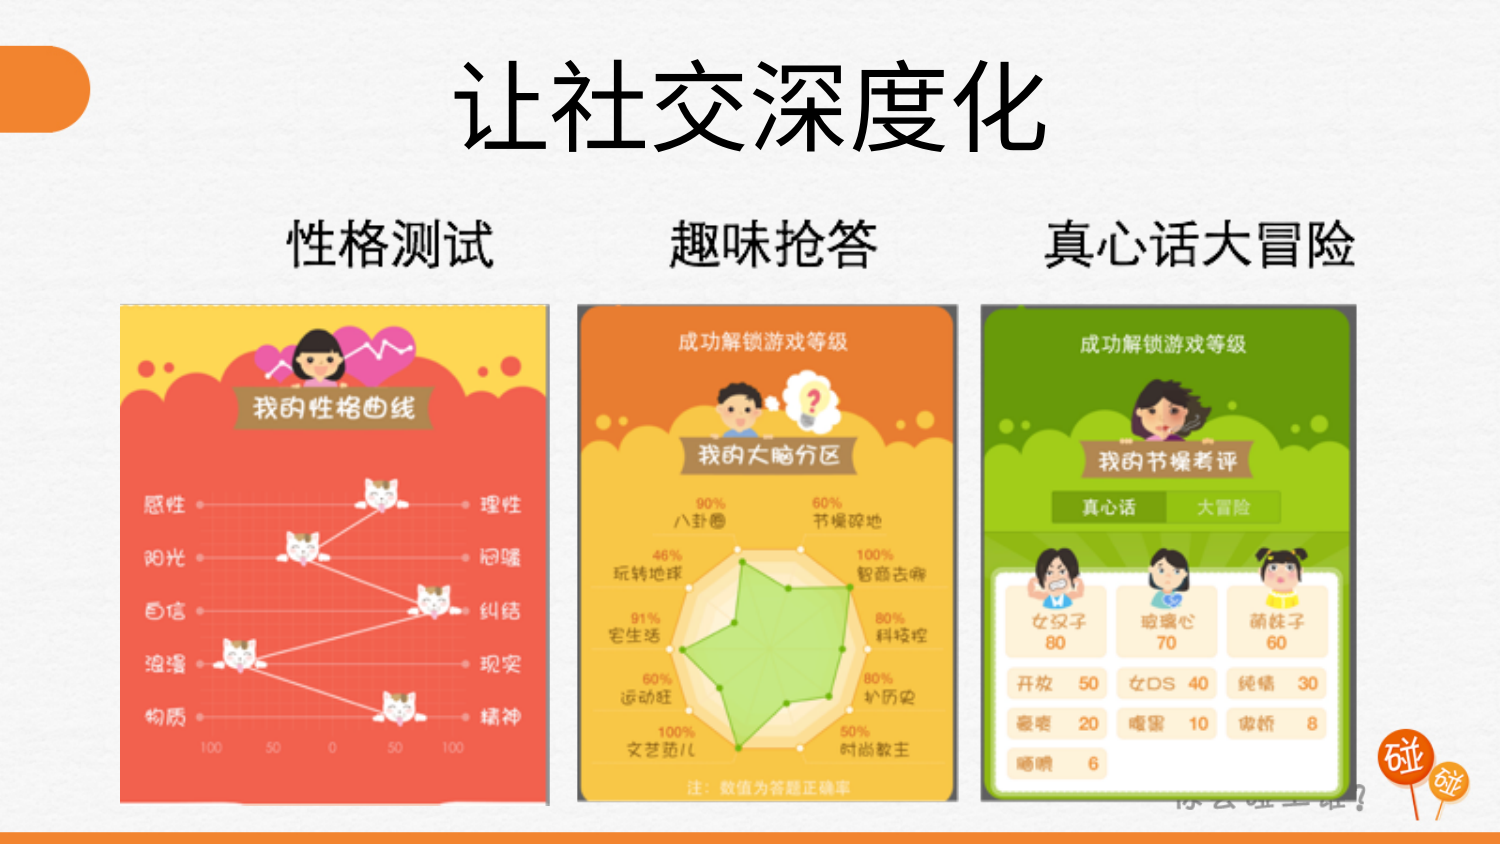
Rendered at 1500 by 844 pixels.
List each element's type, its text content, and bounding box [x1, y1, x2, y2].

picture [0, 0, 1500, 844]
title 让社交深度化 [75, 33, 1425, 175]
